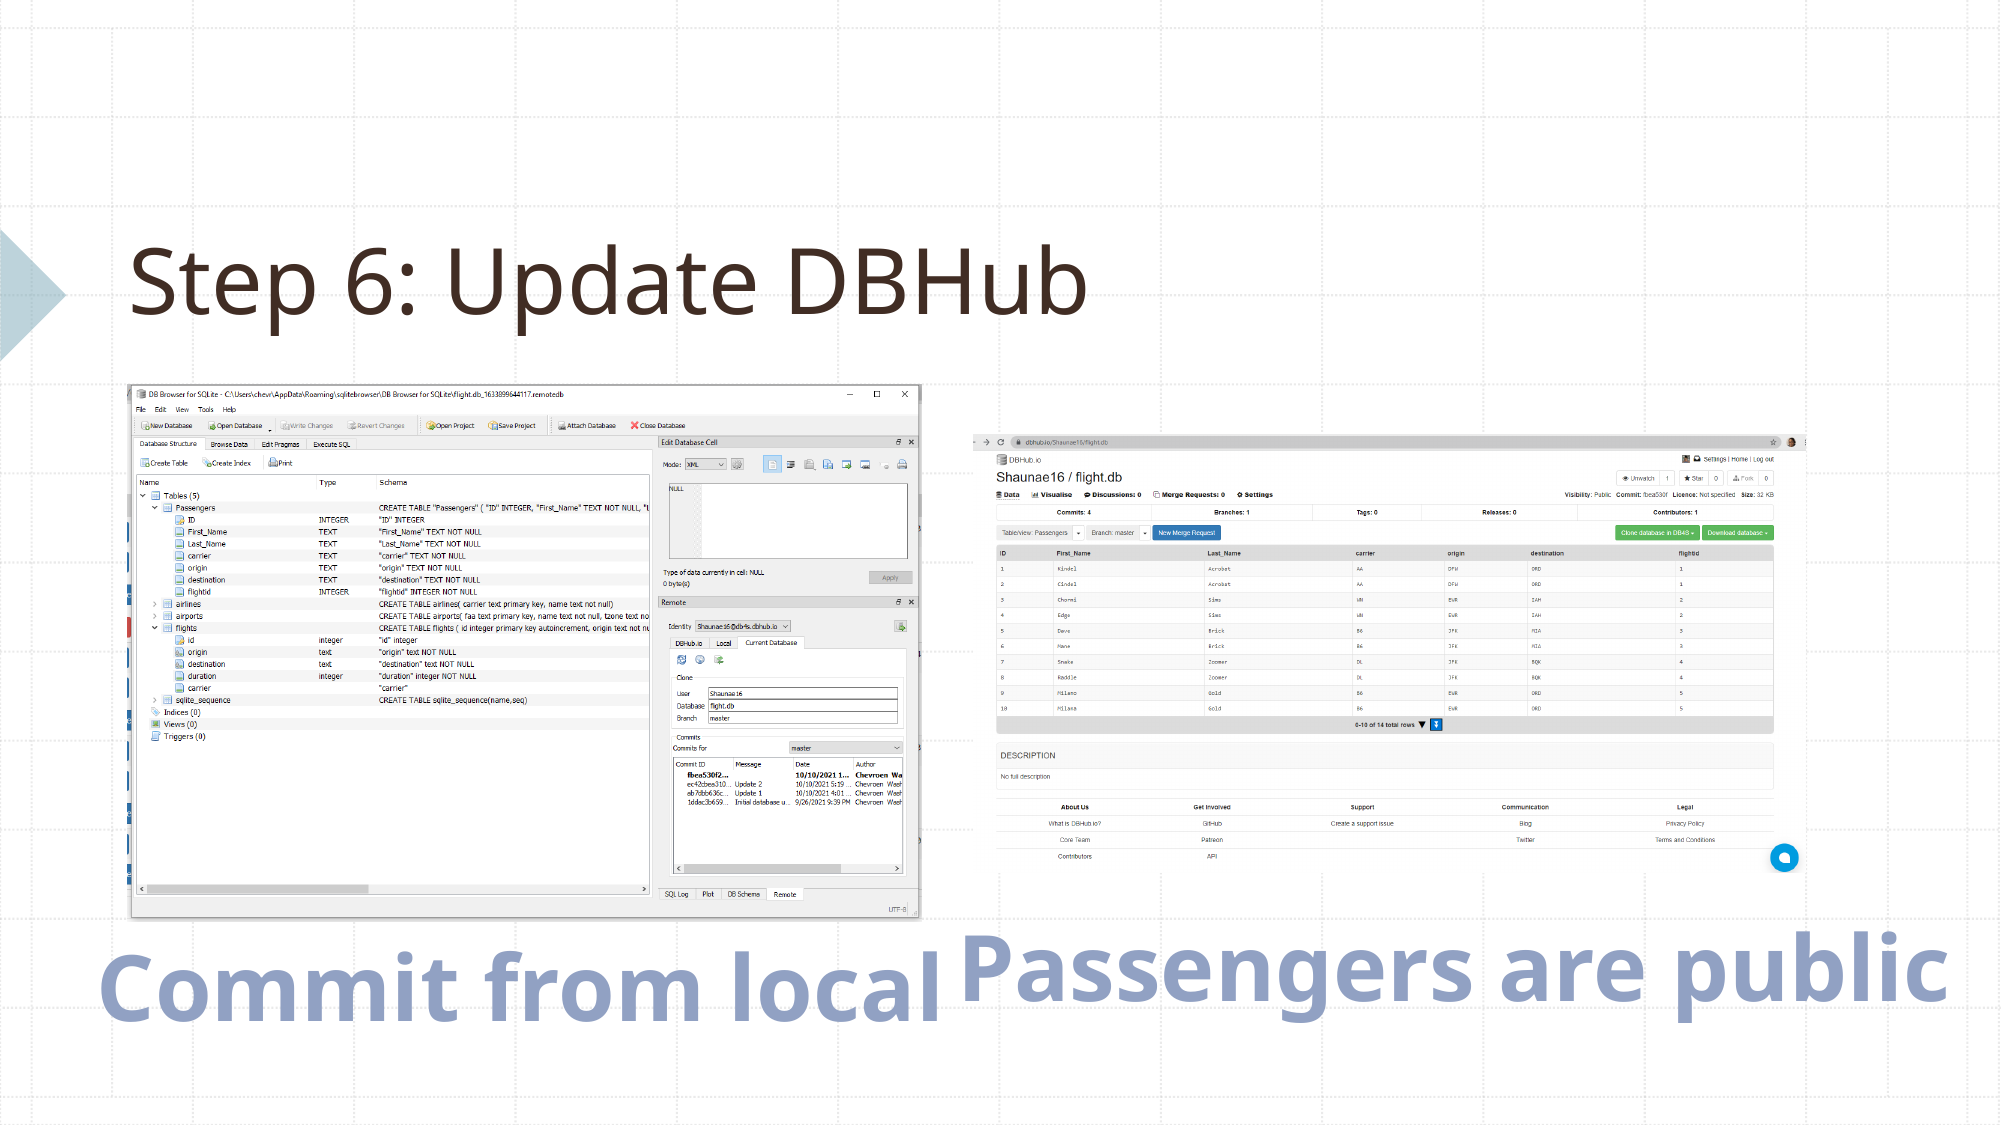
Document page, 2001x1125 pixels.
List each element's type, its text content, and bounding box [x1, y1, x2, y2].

title Step 6: Update DBHub [113, 118, 1806, 341]
text_box Commit from local [81, 921, 960, 1047]
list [973, 434, 1805, 873]
text_box Passengers are public [942, 902, 1967, 1028]
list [126, 384, 922, 922]
